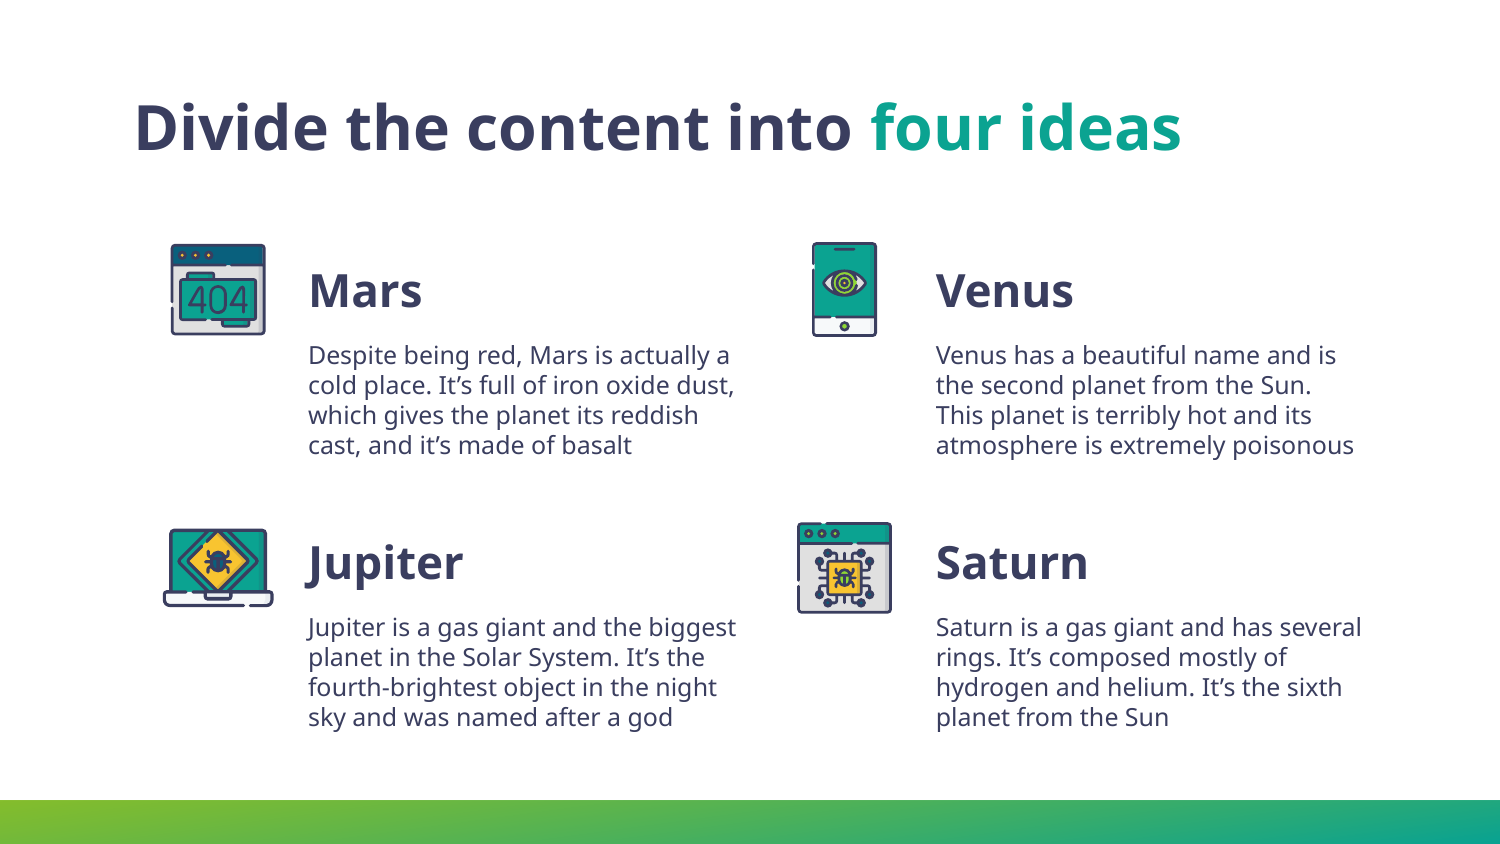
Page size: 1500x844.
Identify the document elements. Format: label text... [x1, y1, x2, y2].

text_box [796, 521, 893, 614]
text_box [811, 241, 878, 338]
picture [0, 800, 1500, 844]
subtitle Jupiter [293, 541, 755, 604]
title Divide the content into four ideas [118, 72, 1382, 167]
subtitle Venus has a beautiful name and is the second planet from the Sun. This planet is terribly hot and its atmosphere is extremely poisonous [920, 332, 1382, 482]
subtitle Saturn [920, 541, 1382, 604]
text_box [162, 528, 274, 608]
subtitle Jupiter is a gas giant and the biggest planet in the Solar System. It’s the fourth-brightest object in the night sky and was named after a god [293, 604, 755, 754]
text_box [170, 243, 266, 336]
subtitle Despite being red, Mars is actually a cold place. It’s full of iron oxide dust, which gives the planet its reddish cast, and it’s made of basalt [293, 332, 755, 482]
subtitle Mars [293, 269, 755, 332]
subtitle Saturn is a gas giant and has several rings. It’s composed mostly of hydrogen and helium. It’s the sixth planet from the Sun [920, 604, 1382, 754]
subtitle Venus [920, 269, 1382, 332]
